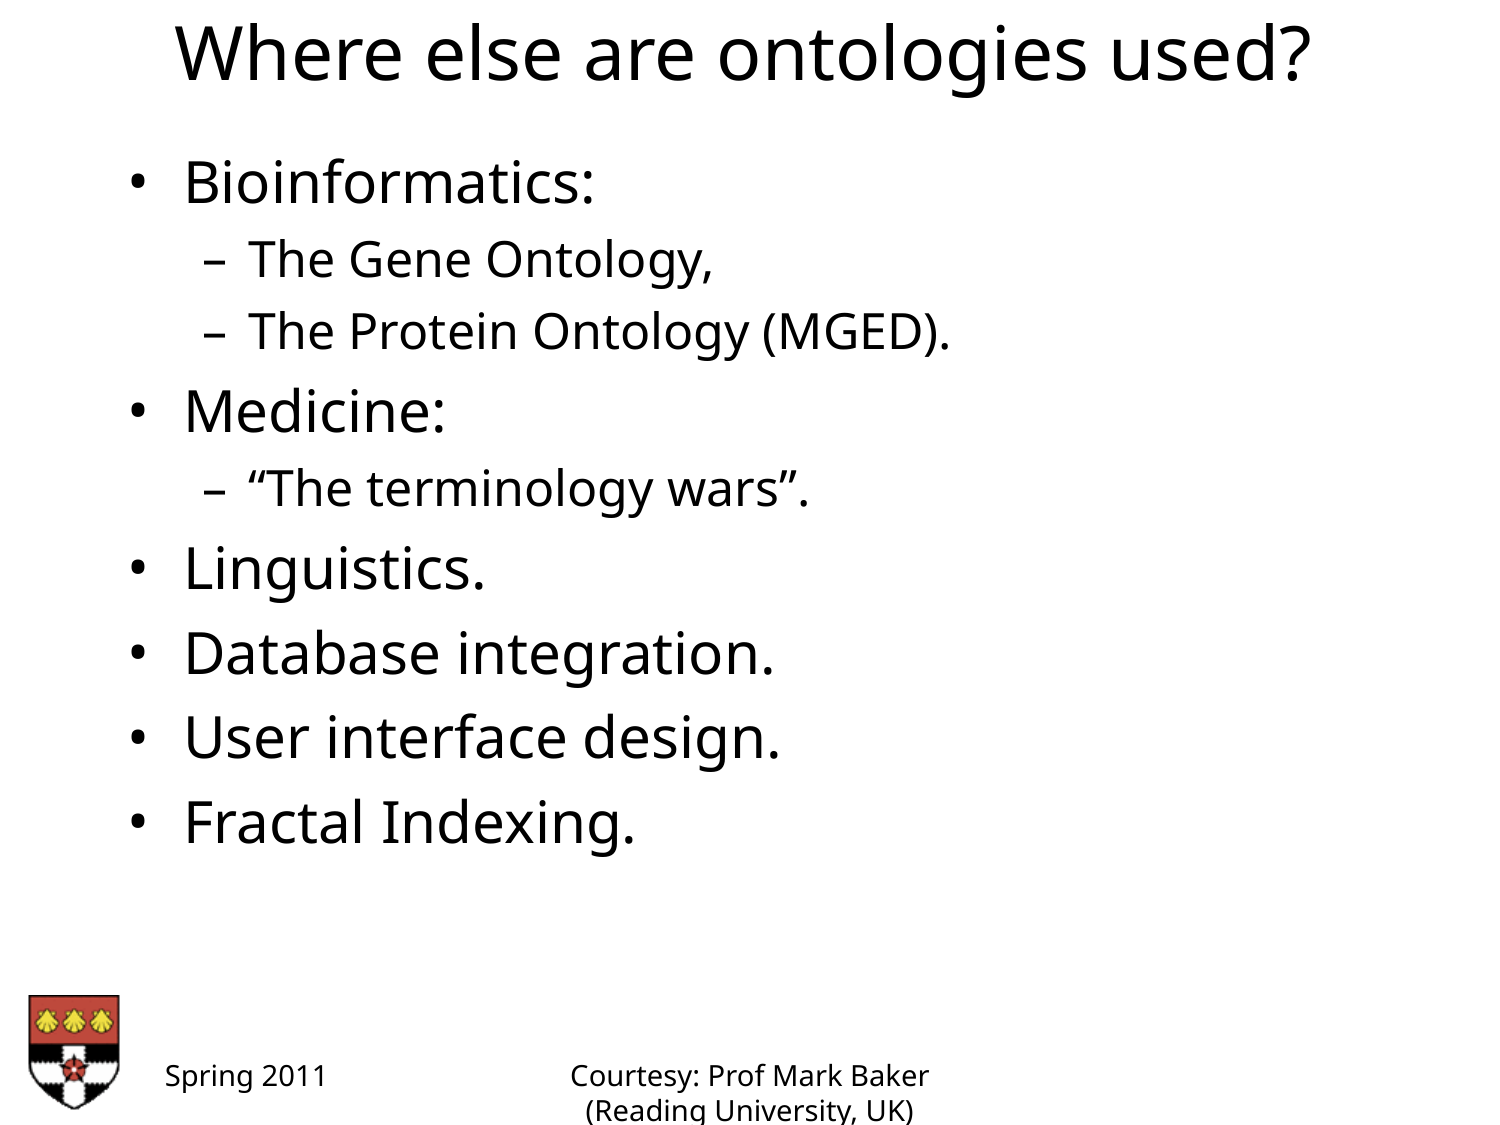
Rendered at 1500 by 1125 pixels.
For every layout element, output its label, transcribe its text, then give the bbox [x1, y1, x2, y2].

text_box Spring 2011 [149, 1049, 463, 1125]
text_box Courtesy: Prof Mark Baker (Reading University, UK) [512, 1049, 988, 1125]
text_box Bioinformatics: The Gene Ontology, The Protein Ontology (MGED). Medicine: “The terminology wars”. Linguistics. Database integration. User interface design. Fractal Indexing. [112, 137, 1475, 1038]
picture [0, 995, 150, 1113]
text_box Where else are ontologies used? [62, 0, 1425, 113]
